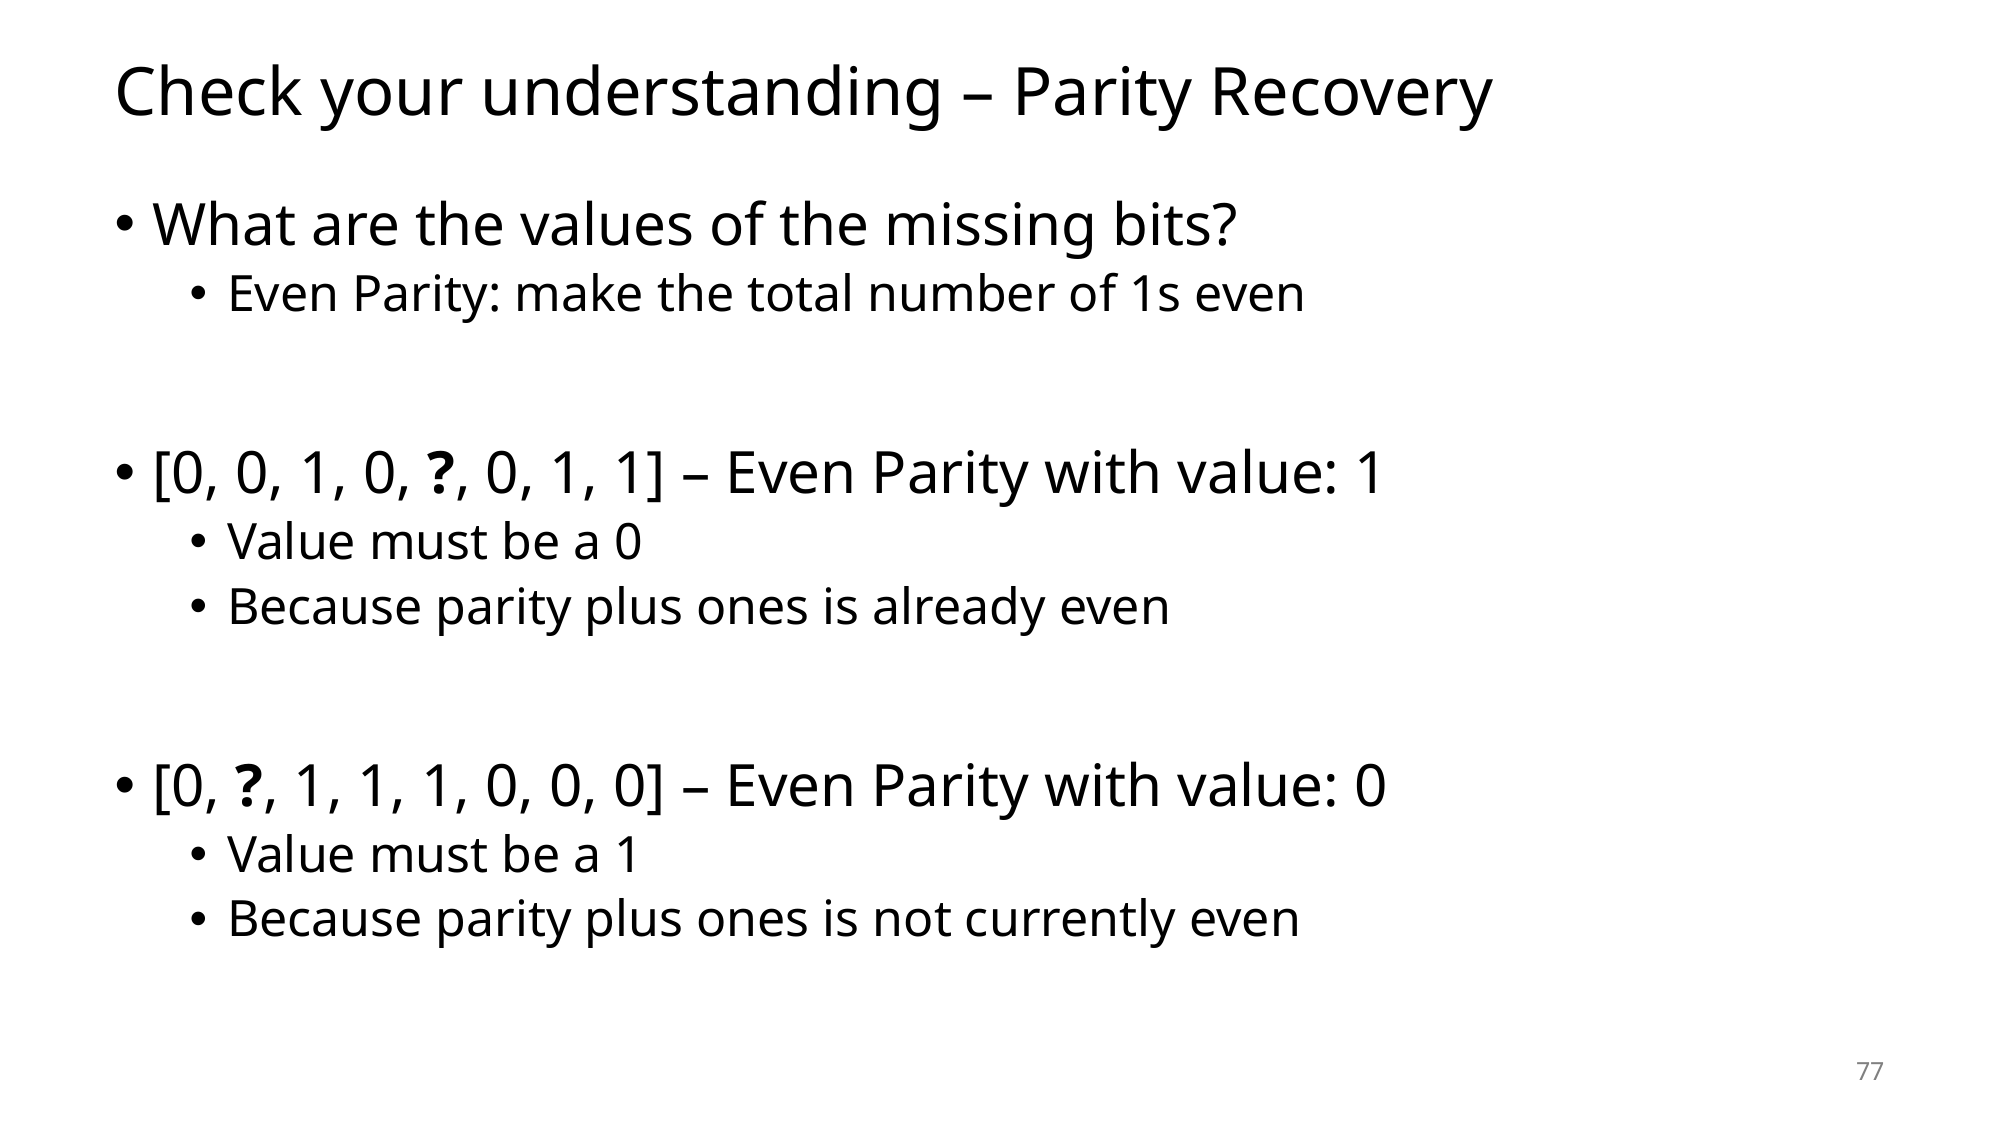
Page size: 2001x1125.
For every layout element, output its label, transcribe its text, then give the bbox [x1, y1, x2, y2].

title Check your understanding – Parity Recovery [99, 37, 1900, 150]
list What are the values of the missing bits? Even Parity: make the total number of 1s even [0, 0, 1, 0, ?, 0, 1, 1] – Even Parity with value: 1 Value must be a 0 Because parity plus ones is already even [0, ?, 1, 1, 1, 0, 0, 0] – Even Parity with value: 0 Value must be a 1 Because parity plus ones is not currently even [99, 187, 1900, 1013]
slide_number 77 [1749, 1042, 1900, 1103]
